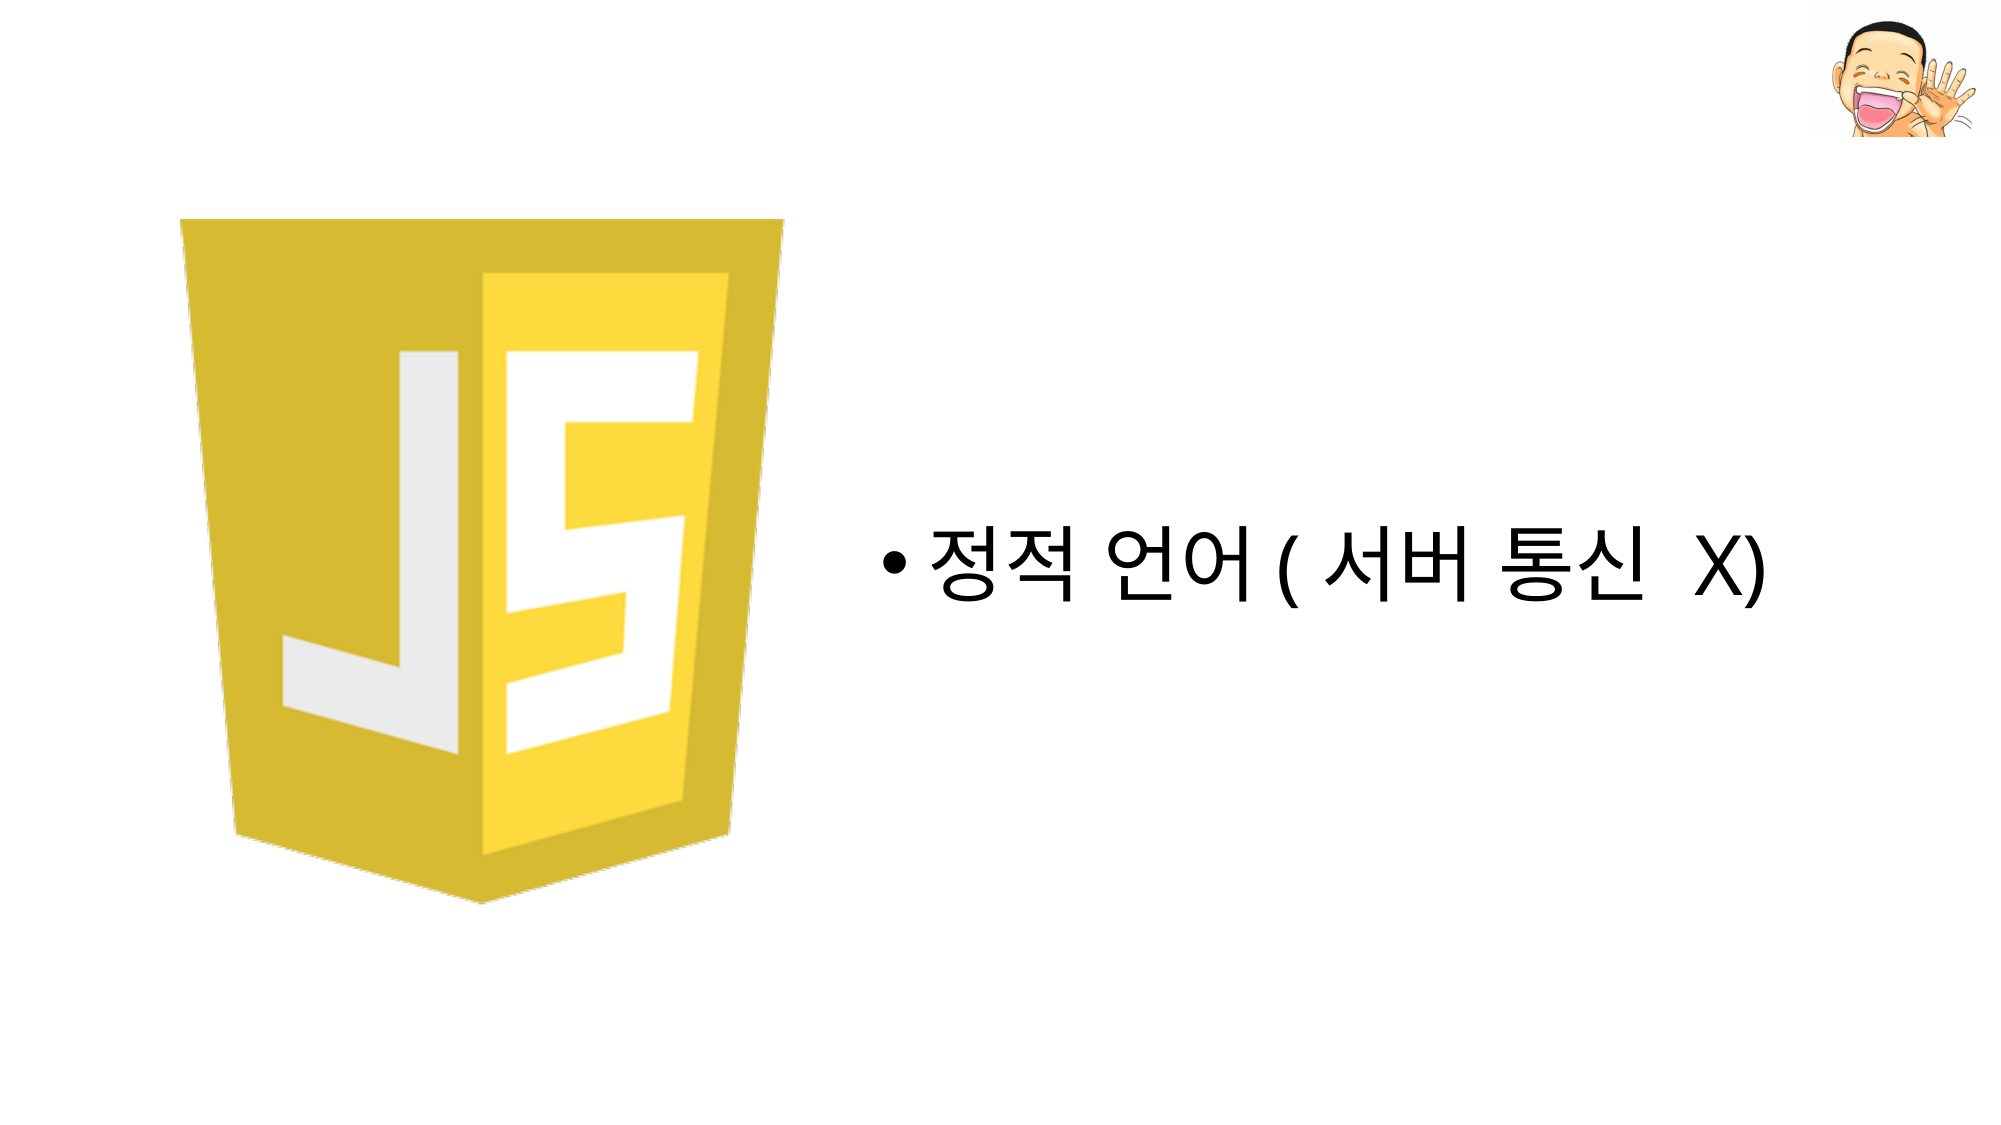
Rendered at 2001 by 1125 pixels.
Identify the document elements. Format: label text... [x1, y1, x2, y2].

picture [1808, 0, 2000, 137]
text_box 정적 언어(서버 통신 X) [865, 504, 1783, 620]
picture [179, 219, 785, 906]
